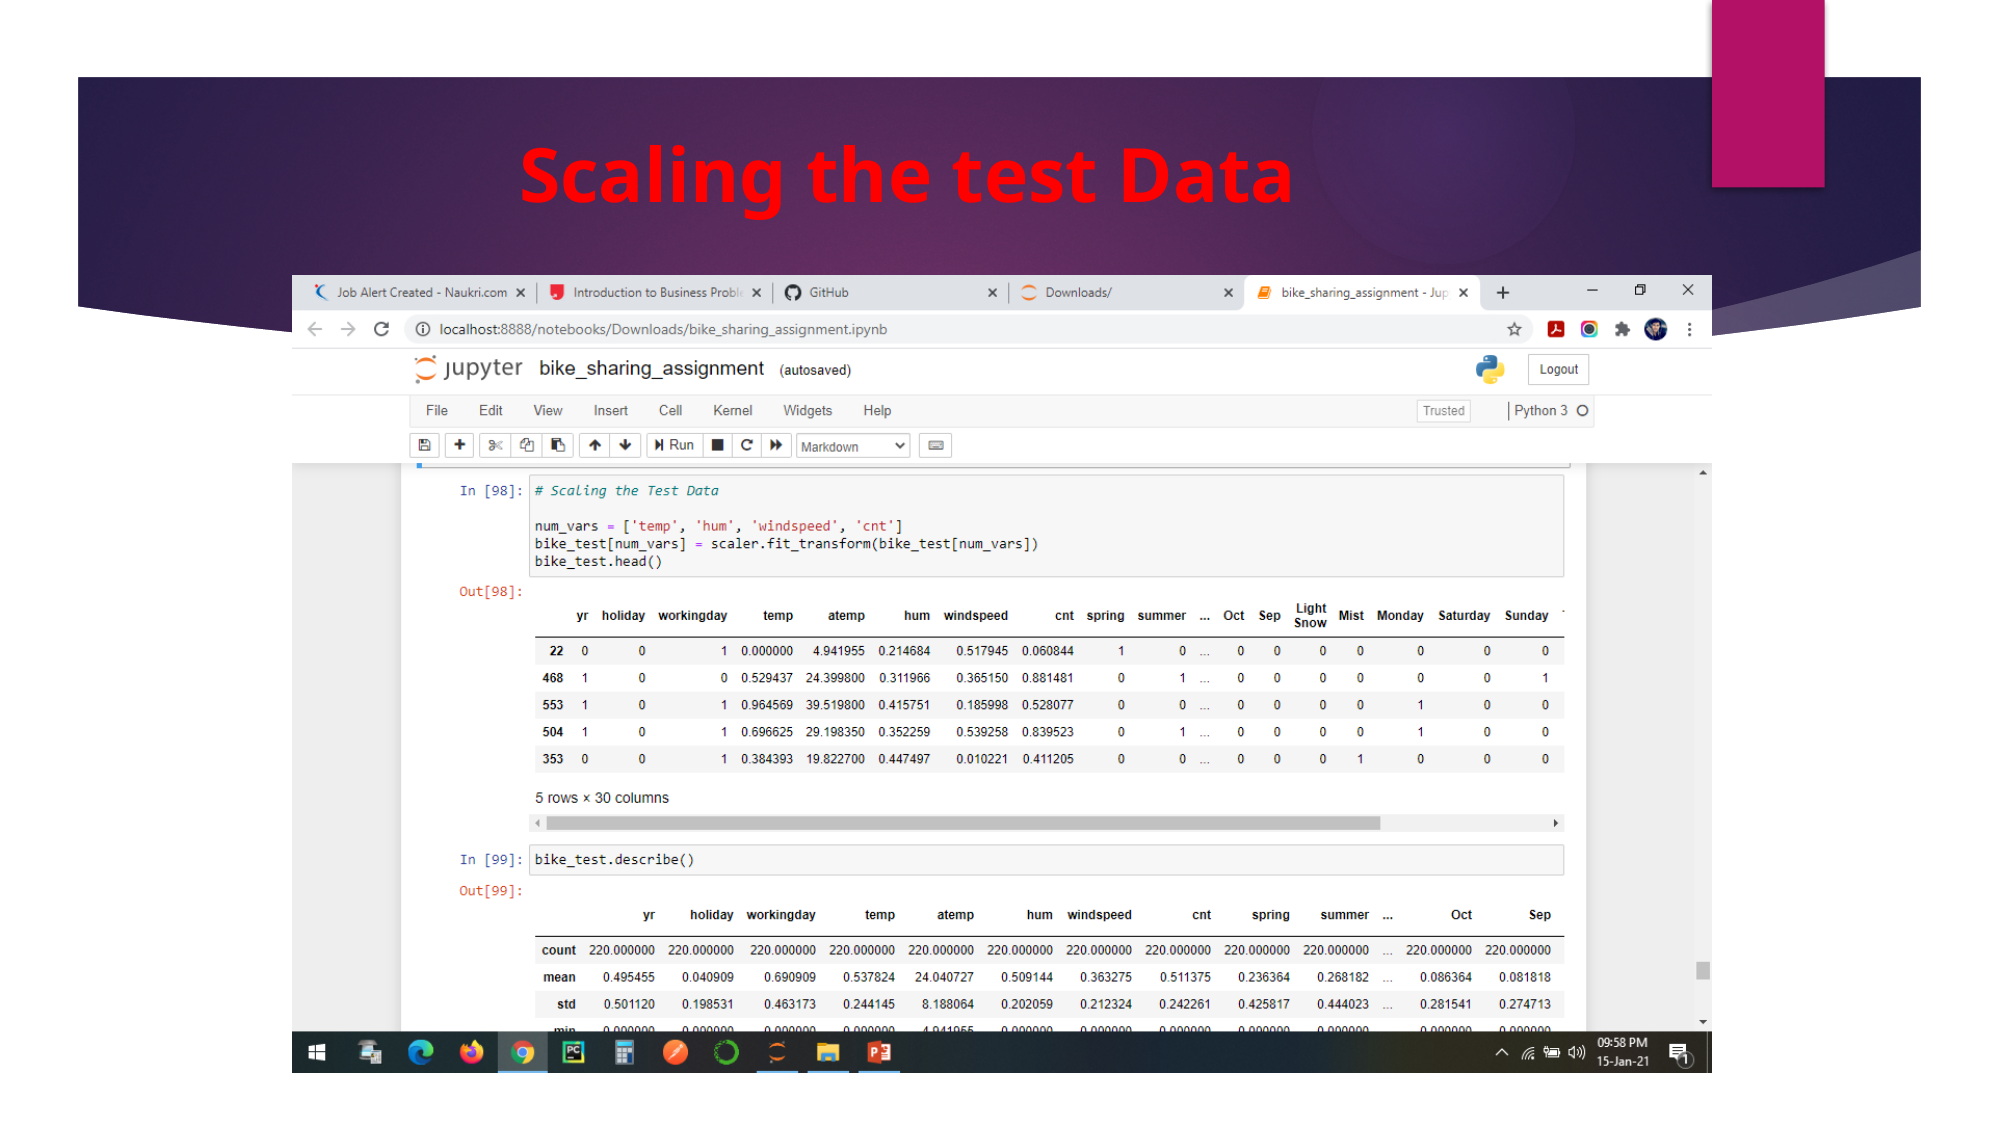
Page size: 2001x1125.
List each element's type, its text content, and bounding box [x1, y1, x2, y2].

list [292, 275, 1712, 1074]
title Scaling the test Data [189, 159, 1627, 276]
